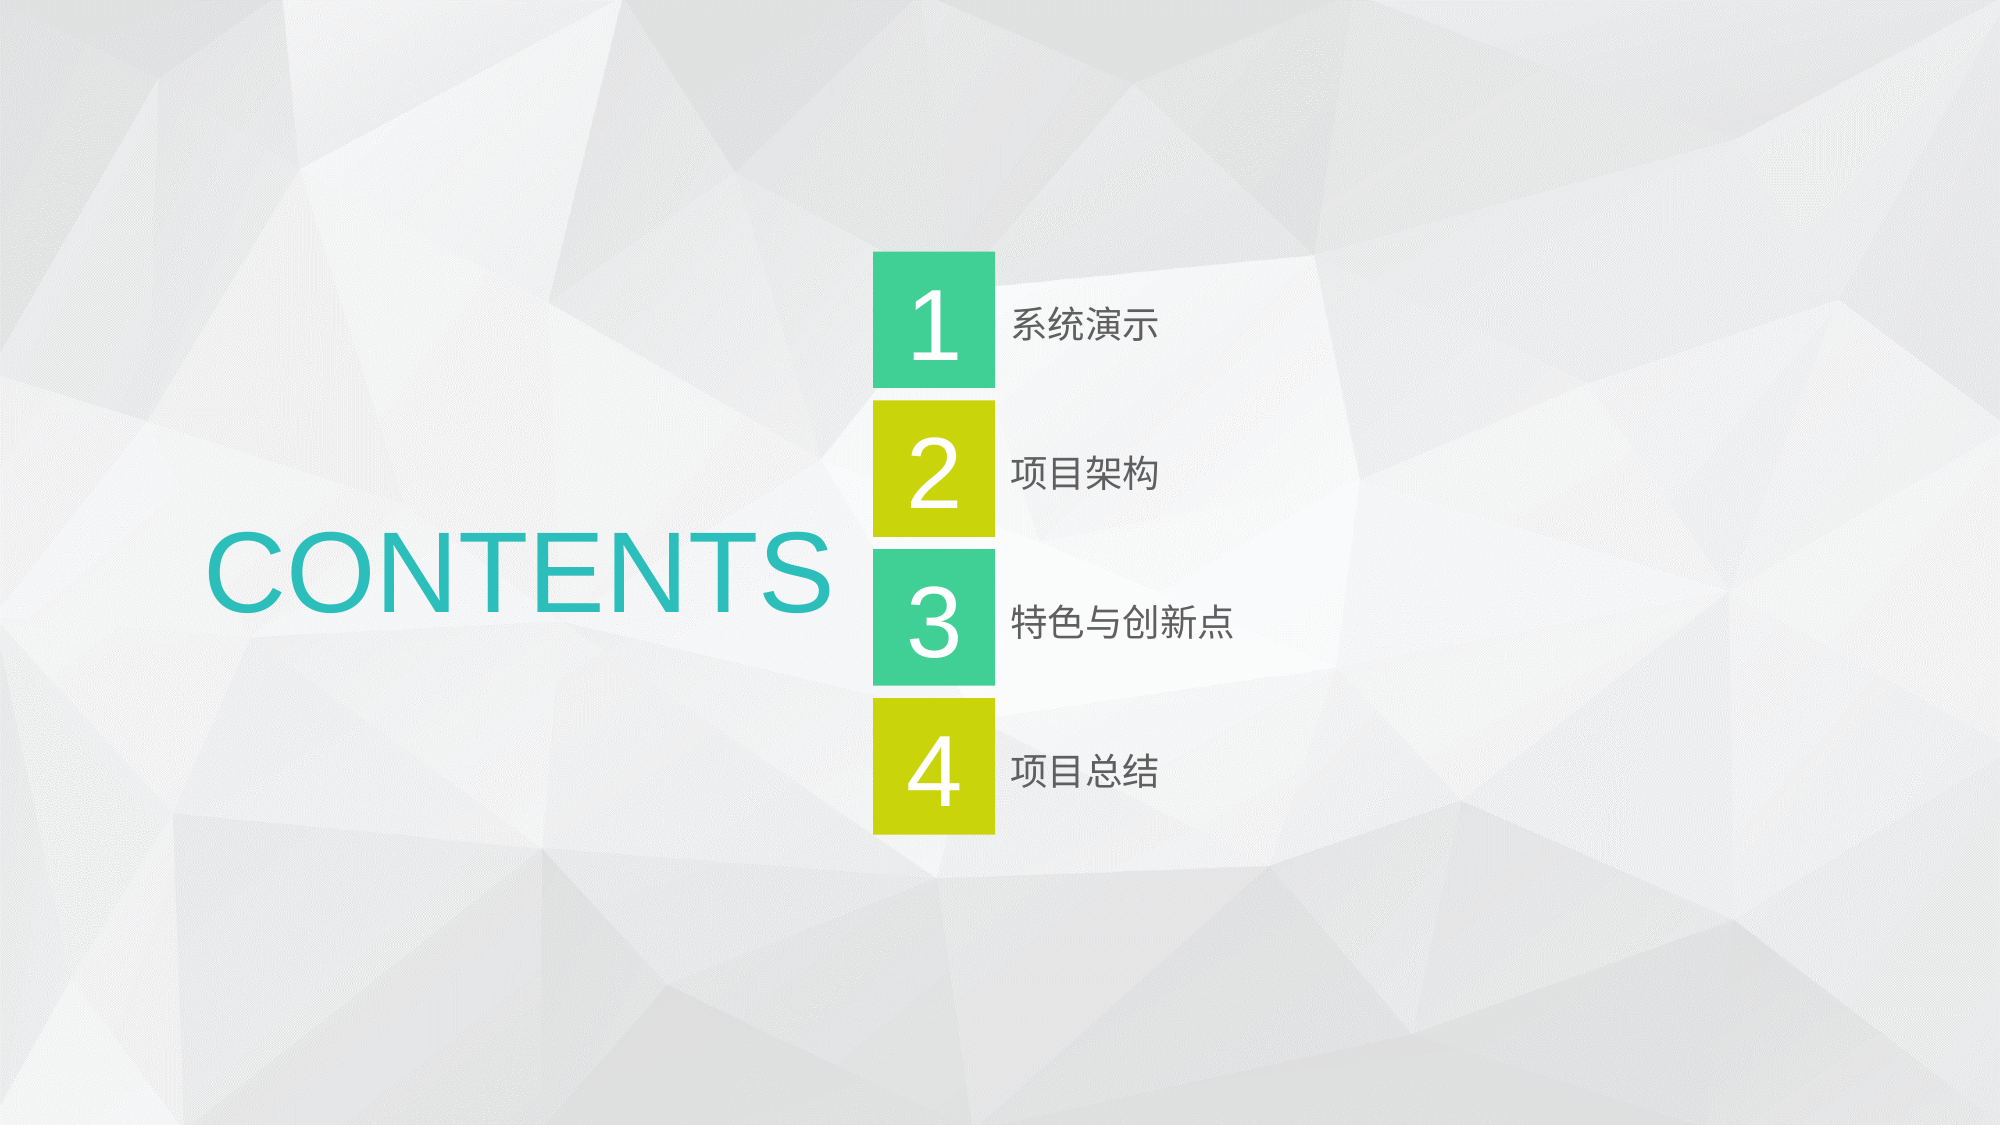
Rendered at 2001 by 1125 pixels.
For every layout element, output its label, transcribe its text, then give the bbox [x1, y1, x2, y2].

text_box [873, 698, 1820, 835]
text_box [873, 400, 1820, 537]
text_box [873, 549, 1820, 686]
text_box CONTENTS [186, 489, 853, 657]
picture [0, 0, 2000, 1125]
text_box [873, 251, 1820, 388]
